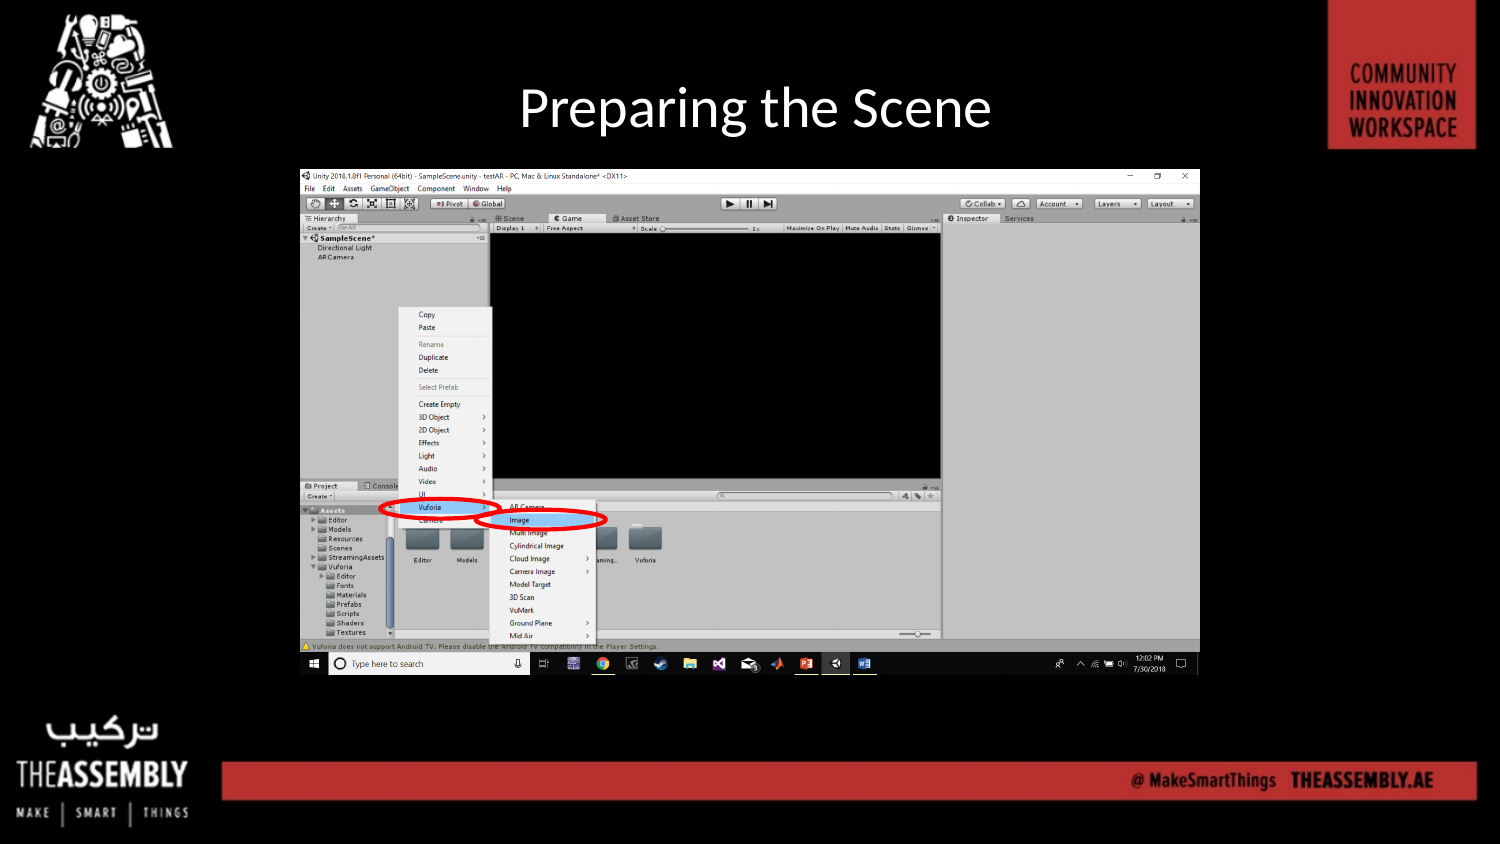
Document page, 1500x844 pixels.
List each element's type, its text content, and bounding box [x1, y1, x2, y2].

picture [0, 0, 1500, 844]
text_box Preparing the Scene [74, 33, 1425, 175]
text_box [32, 185, 1425, 732]
